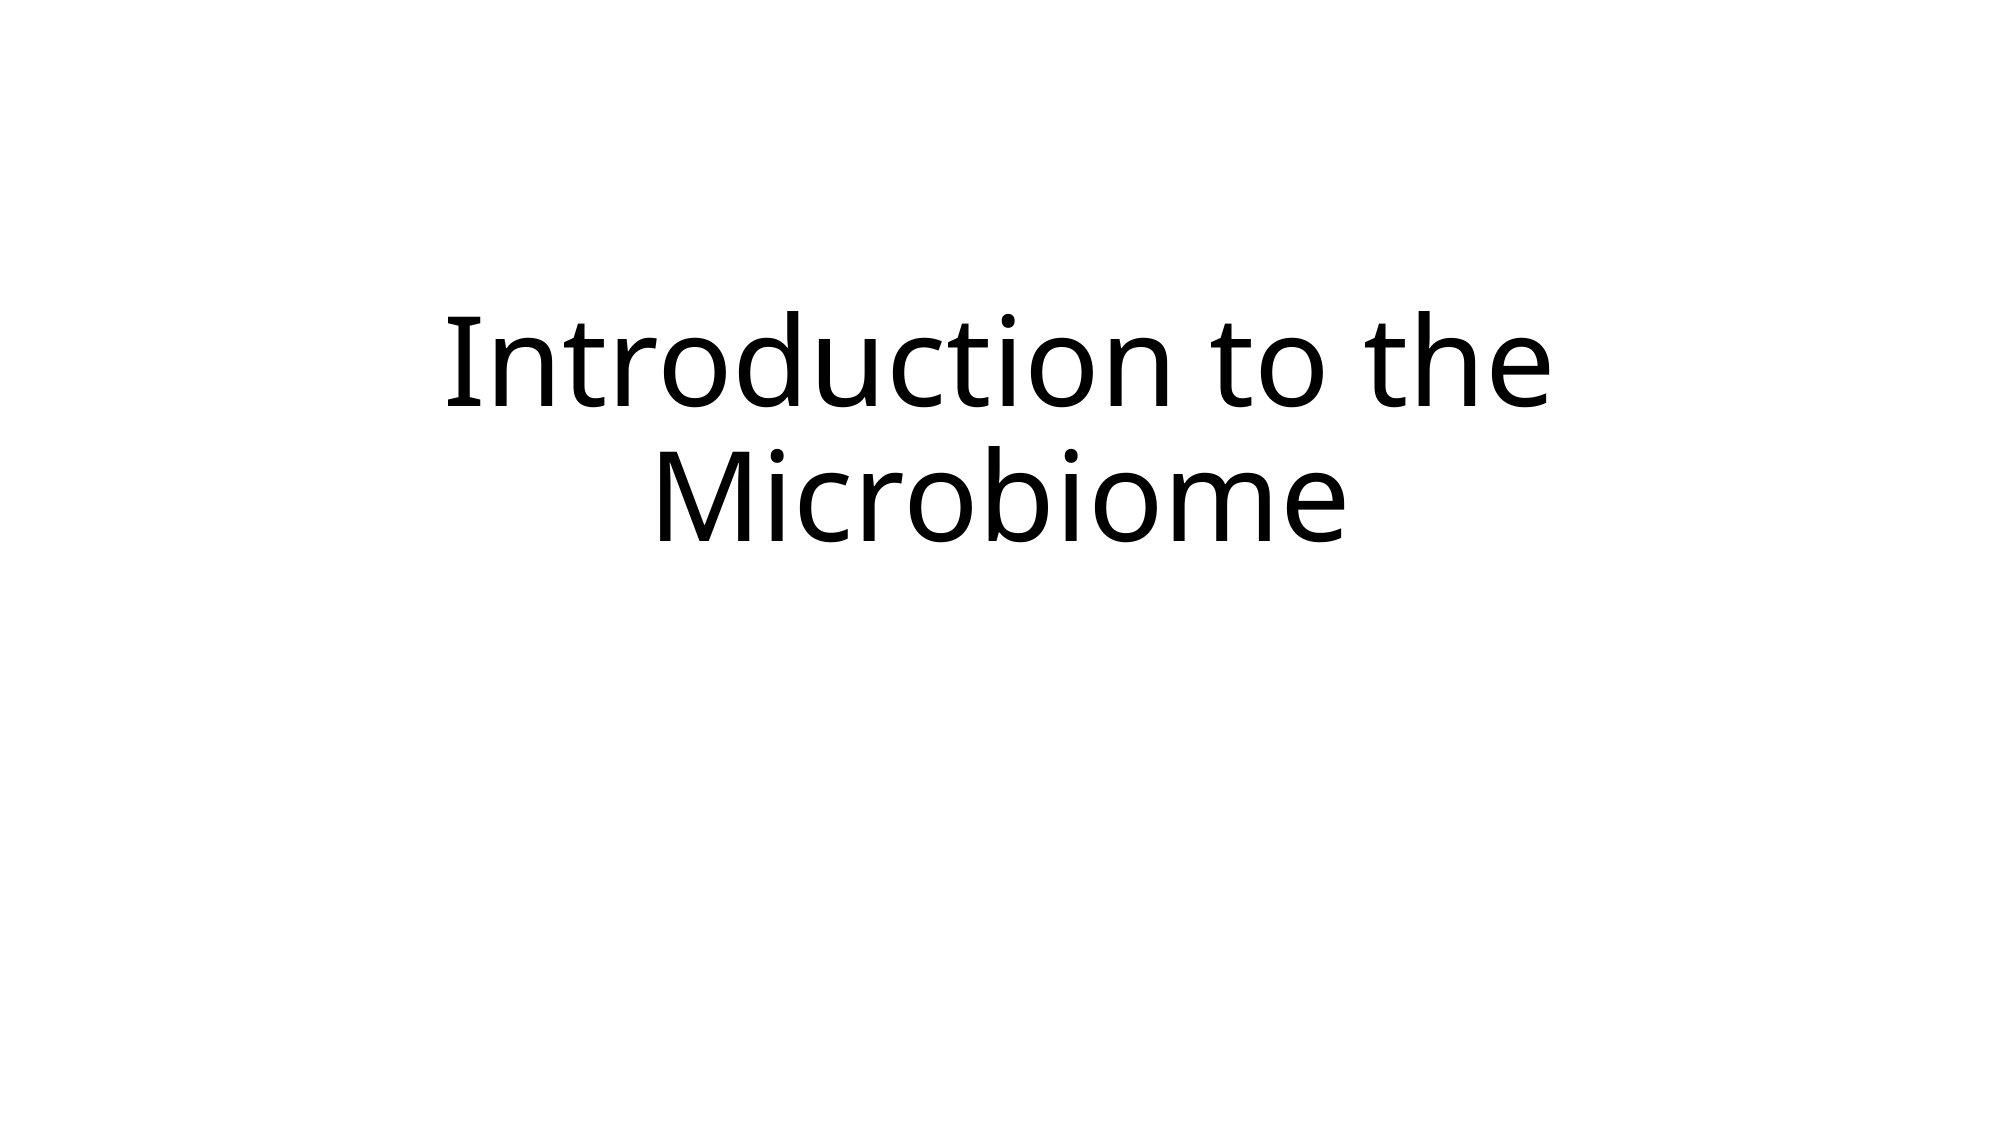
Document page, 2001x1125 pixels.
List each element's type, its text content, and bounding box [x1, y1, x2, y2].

title Introduction to the Microbiome [249, 184, 1750, 576]
